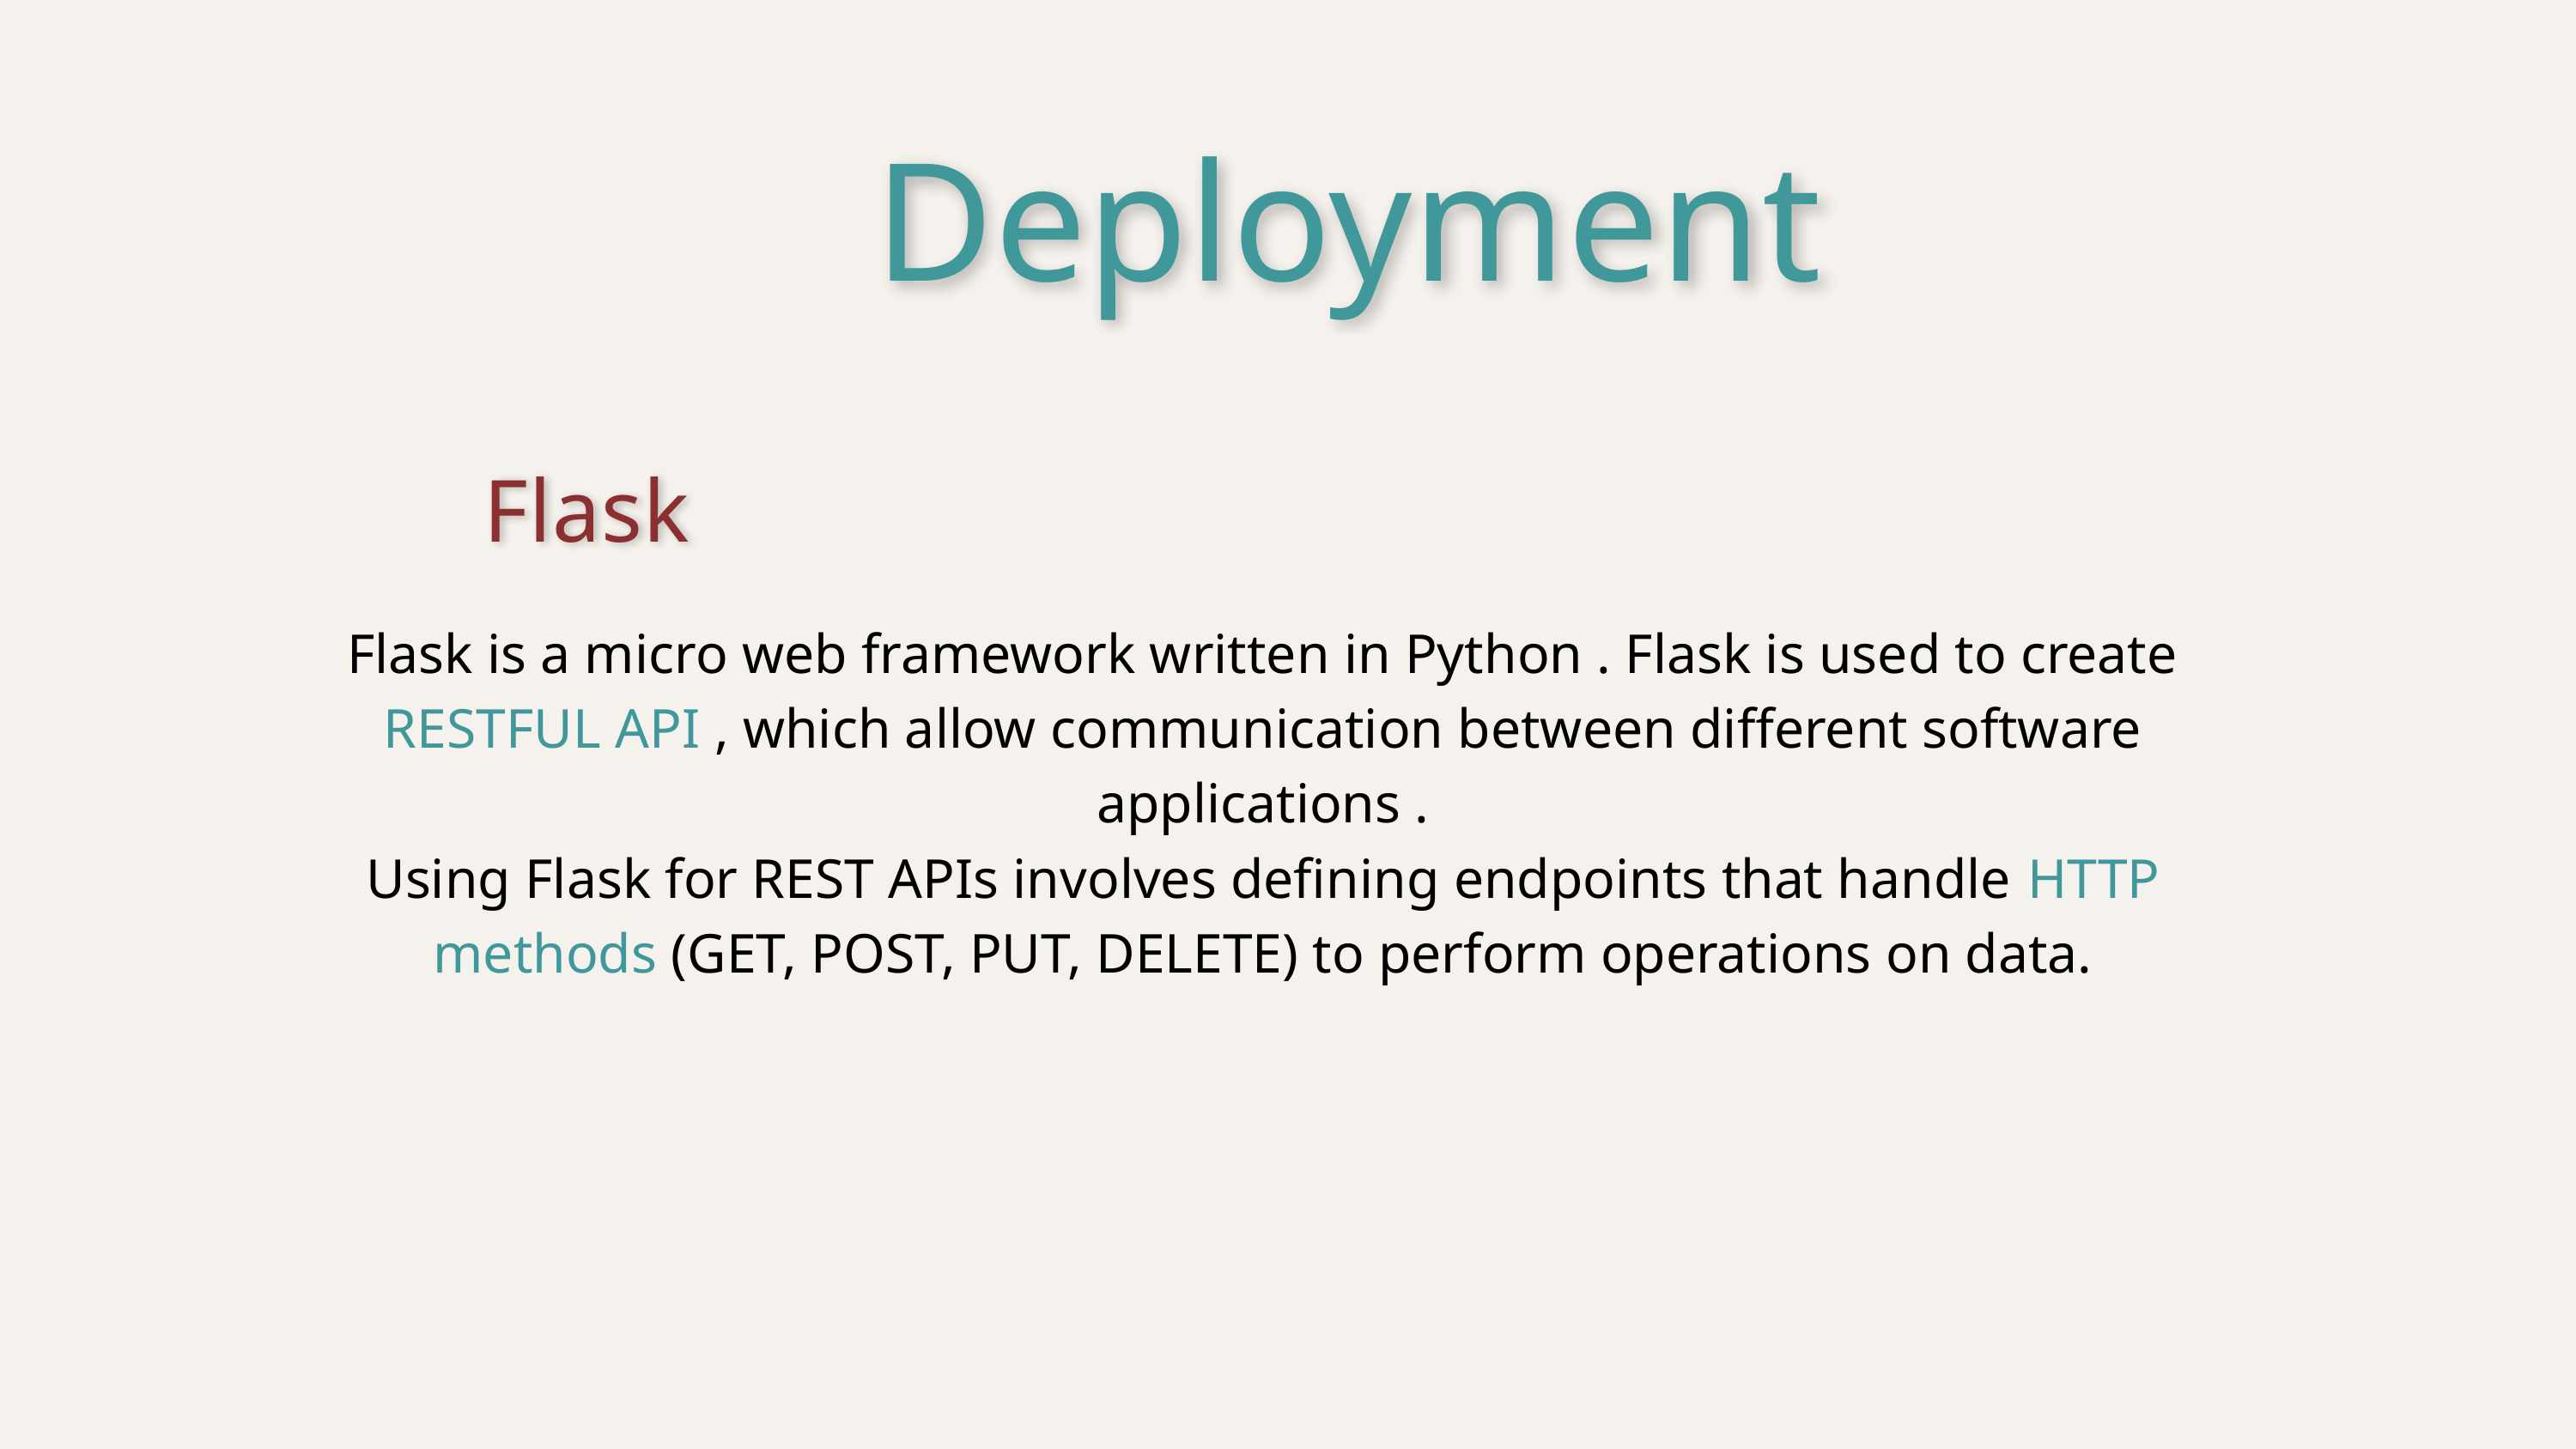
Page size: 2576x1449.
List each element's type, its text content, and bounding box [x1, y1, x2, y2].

text_box Flask is a micro web framework written in Python . Flask is used to create RESTFUL API , which allow communication between different software applications . Using Flask for REST APIs involves defining endpoints that handle HTTP methods (GET, POST, PUT, DELETE) to perform operations on data. [340, 609, 2186, 985]
text_box Deployment [0, 84, 2576, 315]
text_box Flask [128, 329, 1046, 559]
